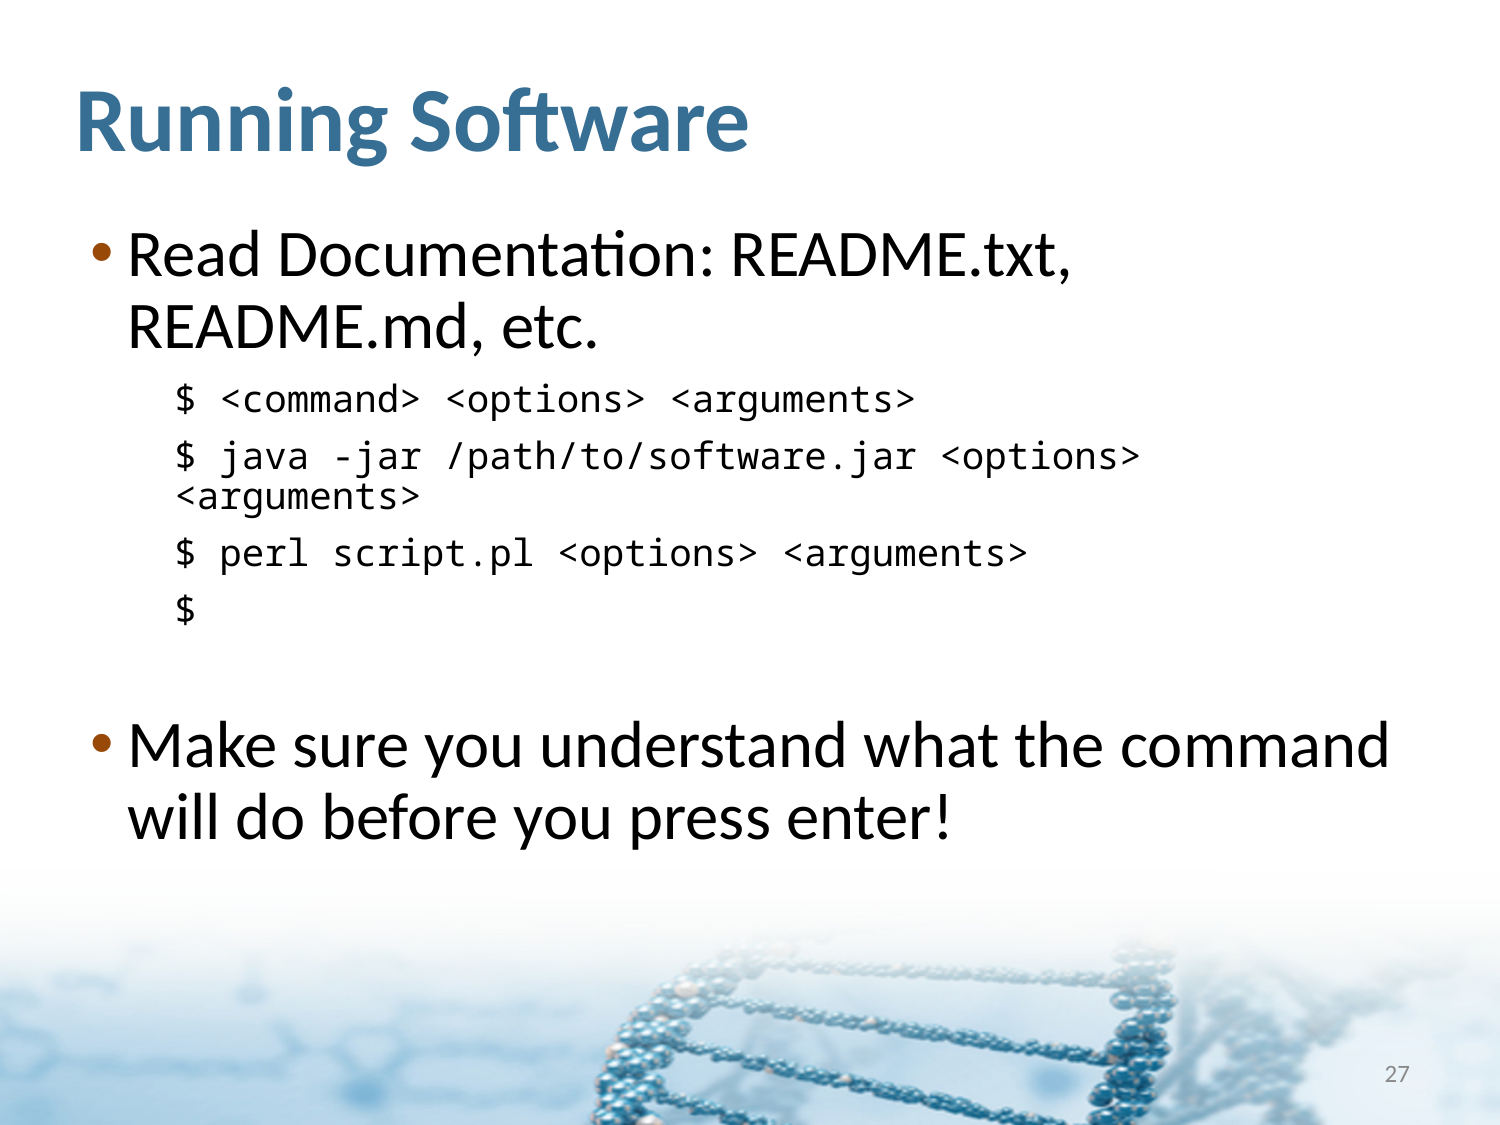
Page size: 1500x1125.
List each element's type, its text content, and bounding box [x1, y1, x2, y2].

list Read Documentation: README.txt, README.md, etc. $ <command> <options> <arguments> $ java -jar /path/to/software.jar <options> <arguments> $ perl script.pl <options> <arguments> $ Make sure you understand what the command will do before you press enter! [75, 211, 1425, 998]
picture [0, 862, 1500, 1125]
slide_number 27 [1074, 1042, 1425, 1103]
title Running Software [60, 20, 1455, 209]
